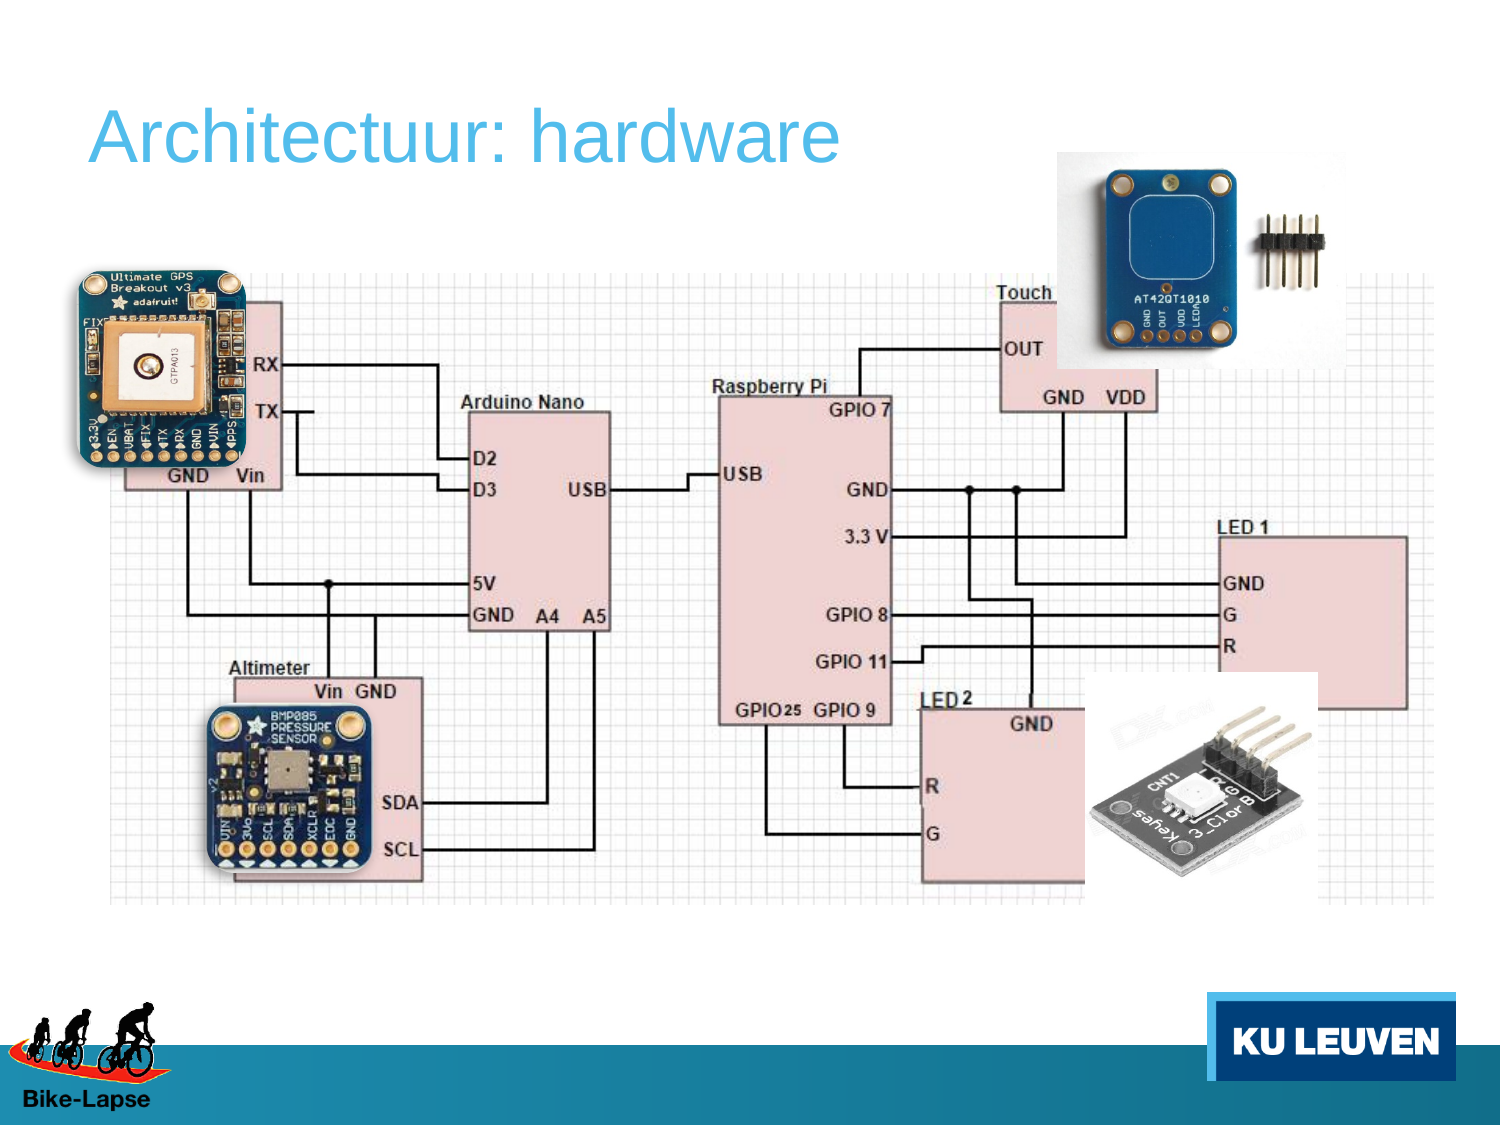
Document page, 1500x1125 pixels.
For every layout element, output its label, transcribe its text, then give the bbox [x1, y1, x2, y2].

picture [1207, 992, 1456, 1081]
picture [206, 702, 374, 874]
title Architectuur: hardware [88, 29, 1456, 178]
picture [76, 269, 247, 469]
picture [1056, 151, 1347, 370]
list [110, 273, 1435, 906]
picture [0, 994, 178, 1125]
picture [1084, 672, 1318, 906]
